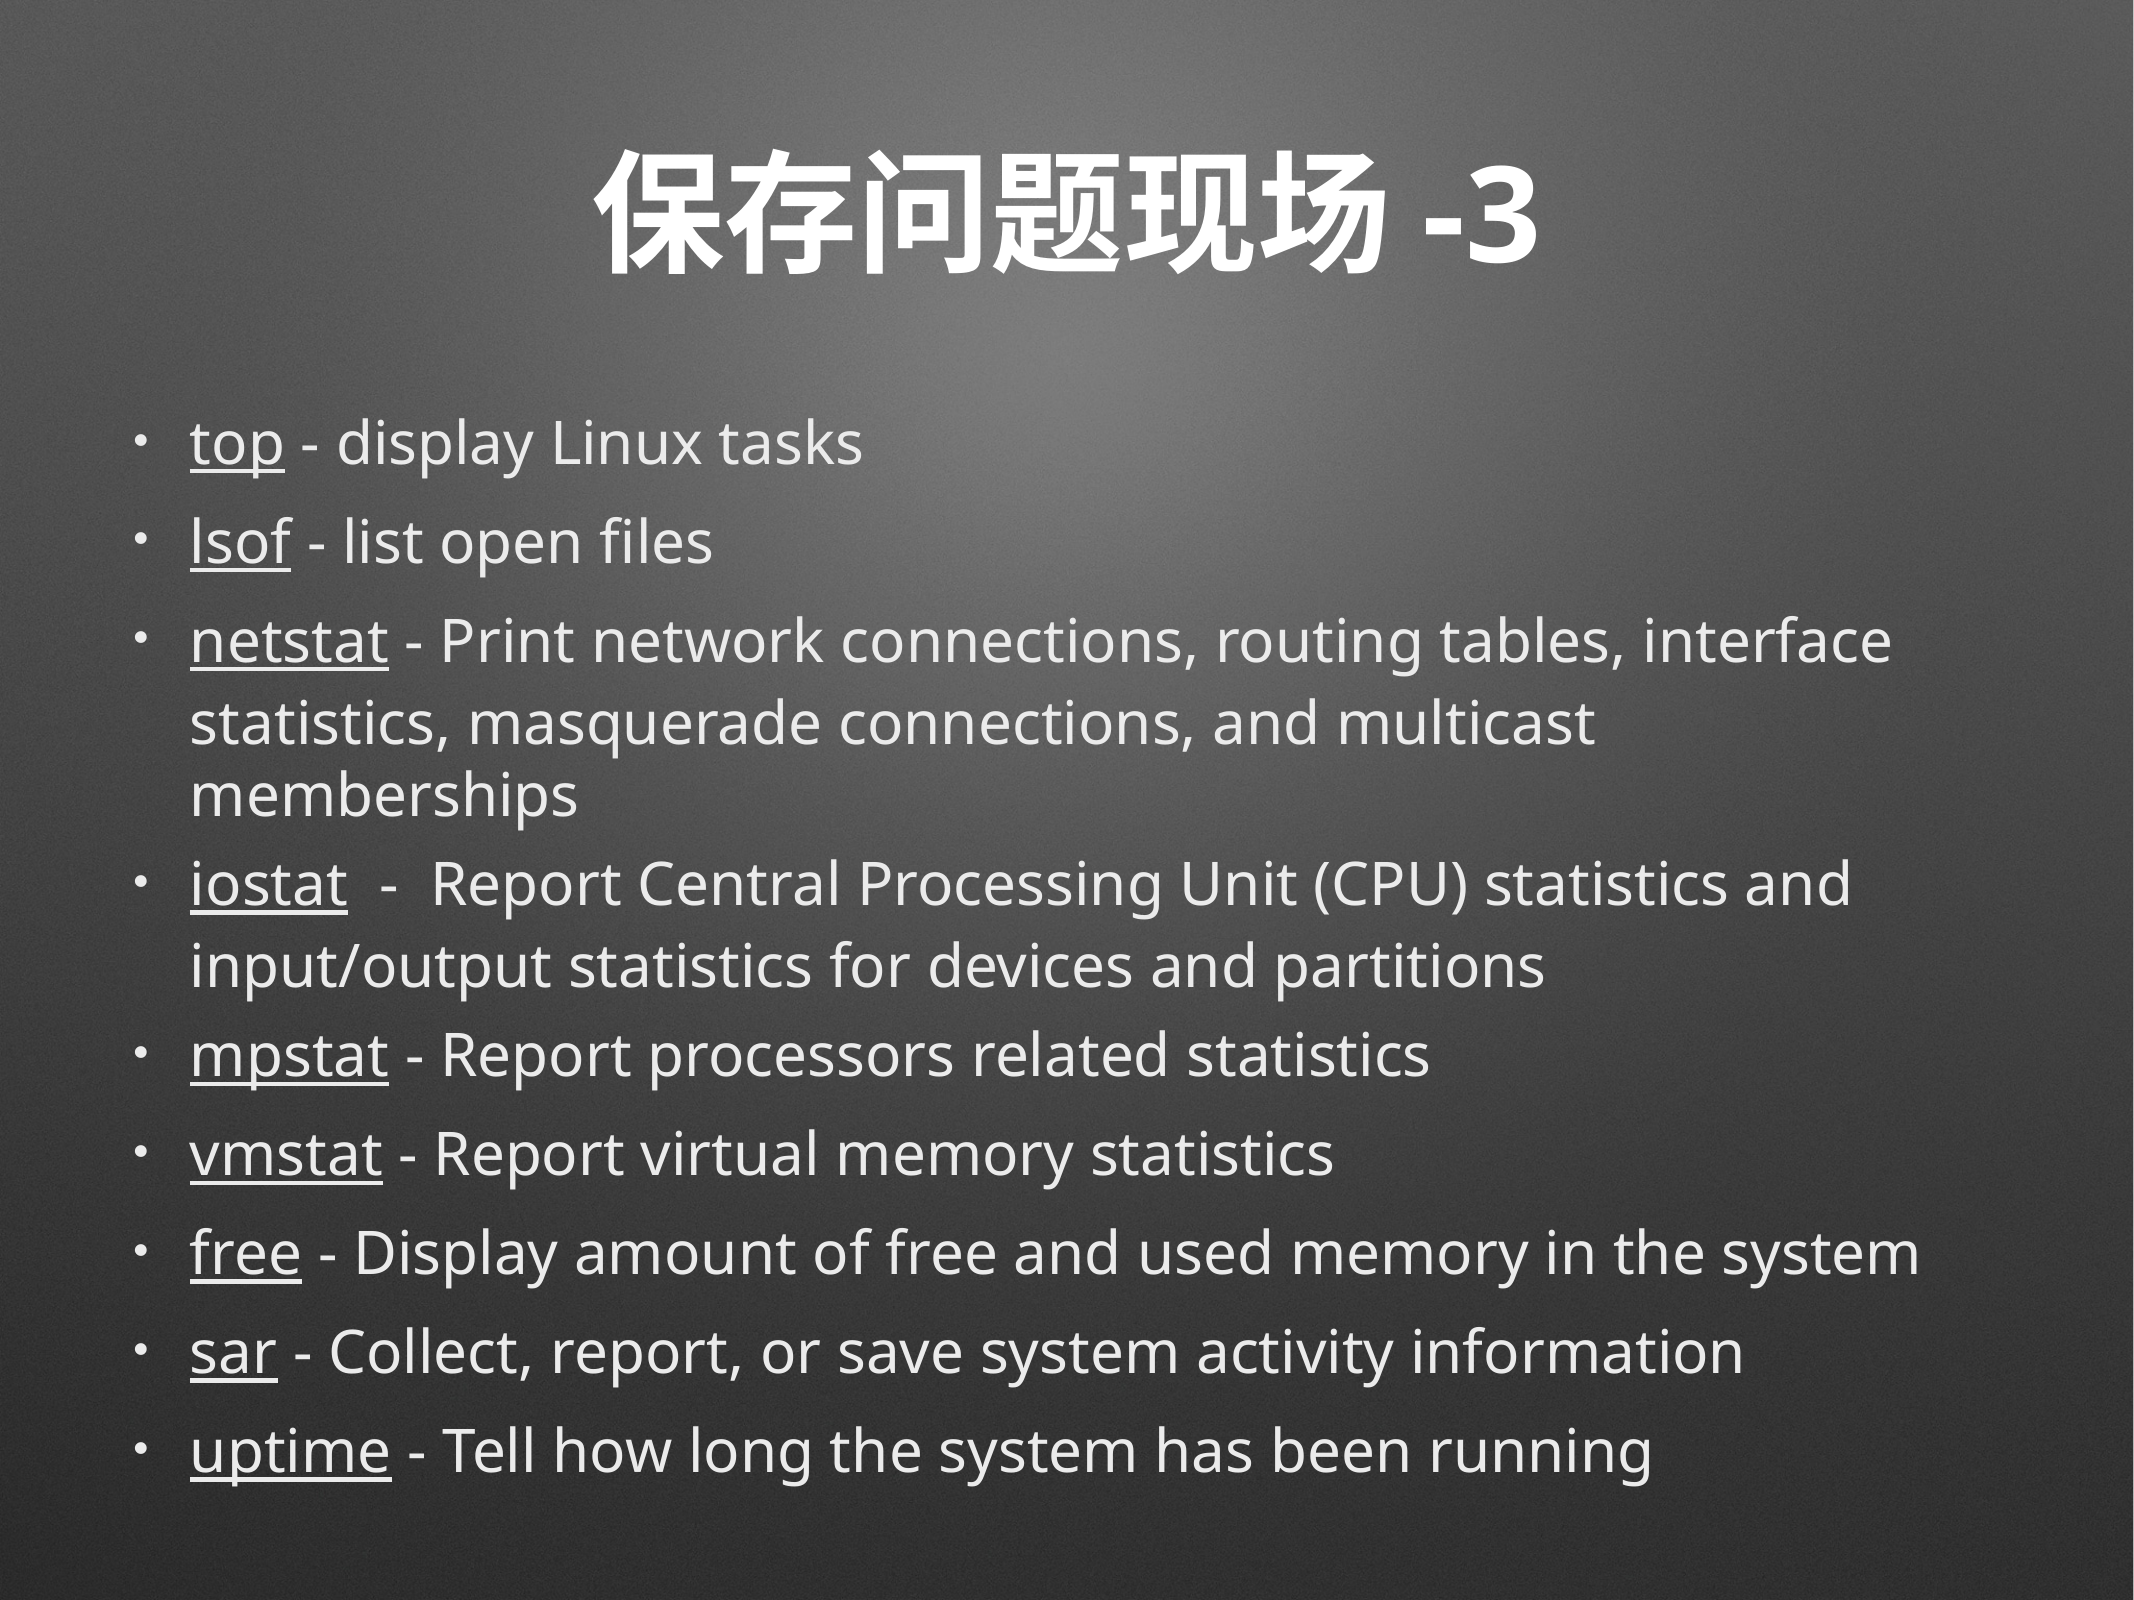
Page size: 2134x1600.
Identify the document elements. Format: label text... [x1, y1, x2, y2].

list top - display Linux tasks lsof - list open files netstat - Print network connections, routing tables, interface statistics, masquerade connections, and multicast memberships iostat - Report Central Processing Unit (CPU) statistics and input/output statistics for devices and partitions mpstat - Report processors related statistics vmstat - Report virtual memory statistics free - Display amount of free and used memory in the system sar - Collect, report, or save system activity information uptime - Tell how long the system has been running [124, 395, 2009, 1441]
title 保存问题现场-3 [124, 32, 2009, 386]
picture [0, 0, 2134, 1600]
